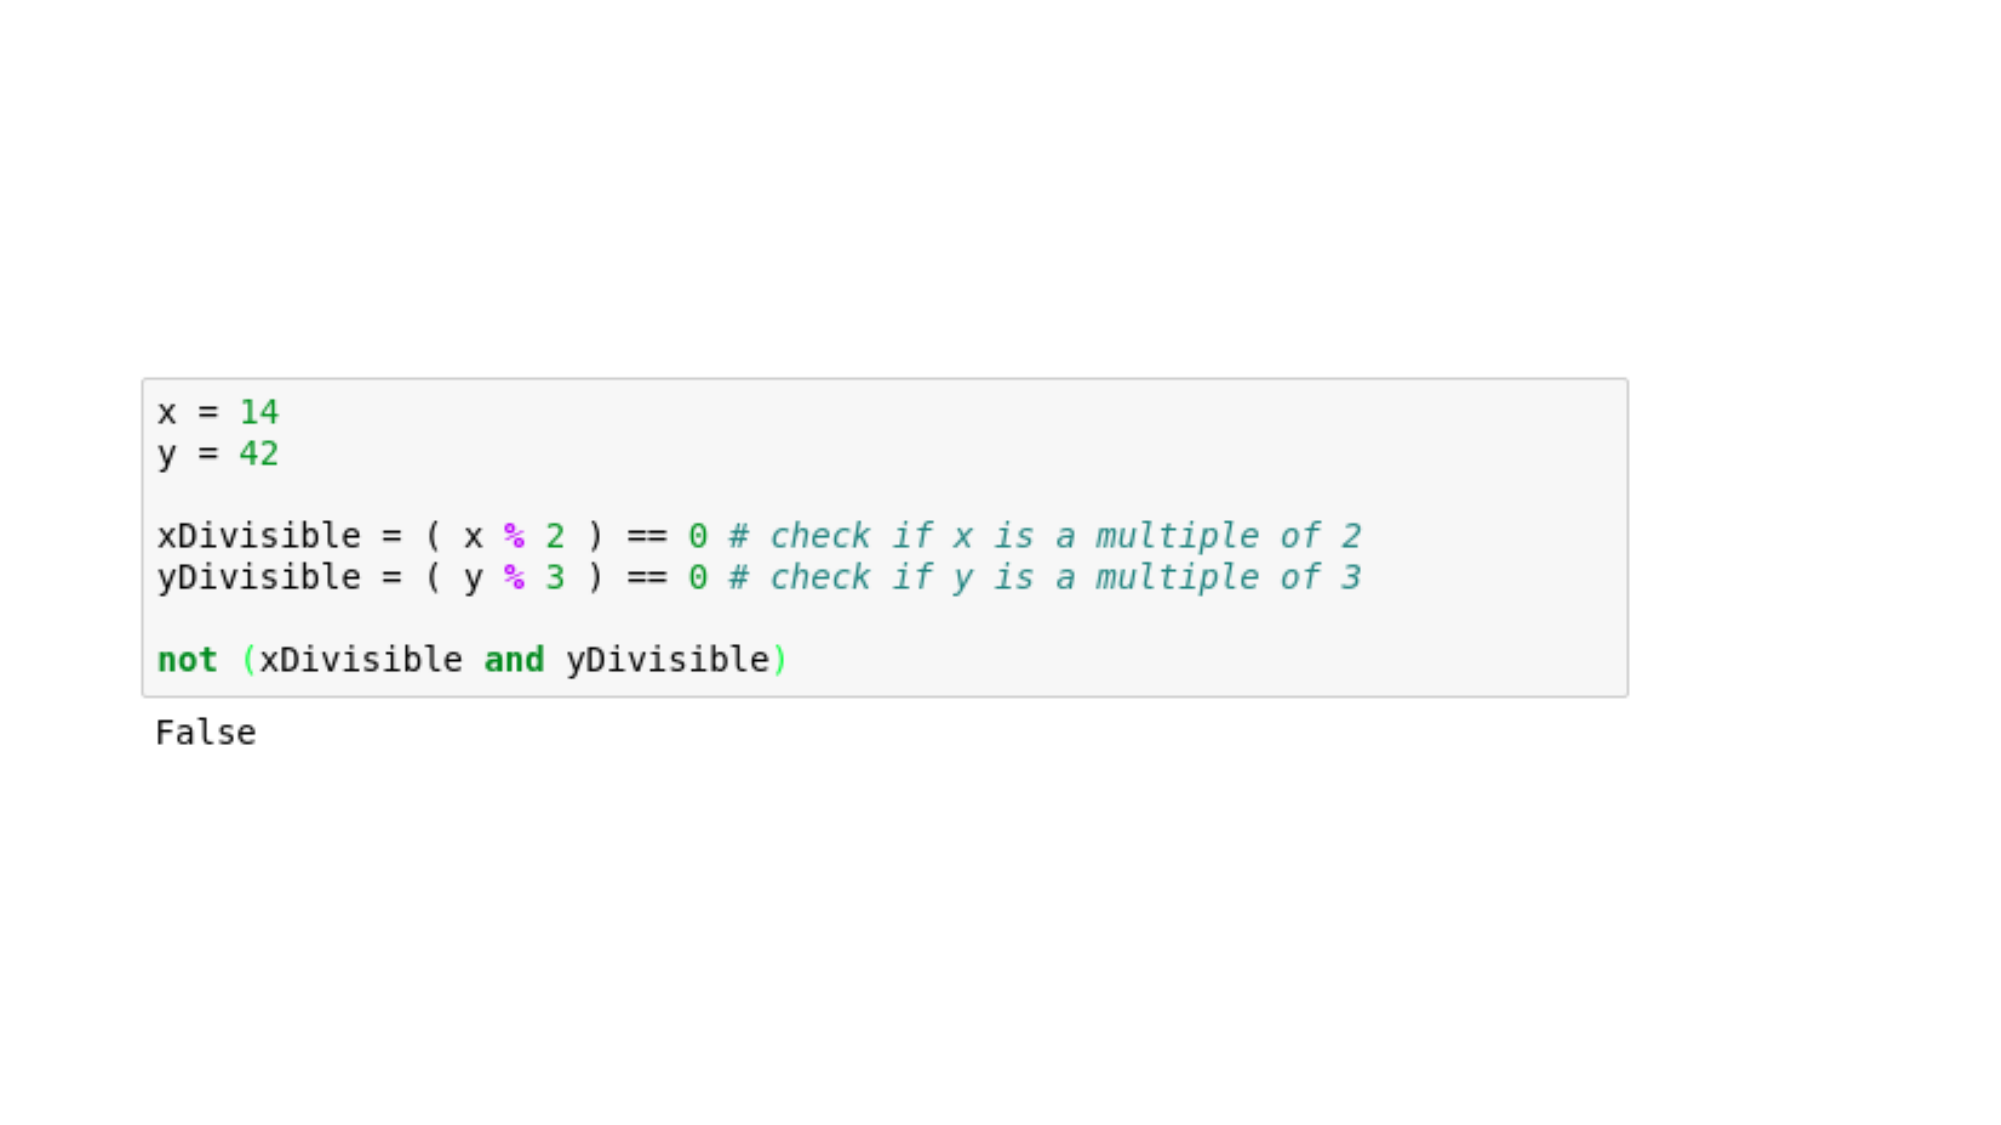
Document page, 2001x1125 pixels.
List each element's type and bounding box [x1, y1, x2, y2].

picture [136, 366, 1642, 762]
